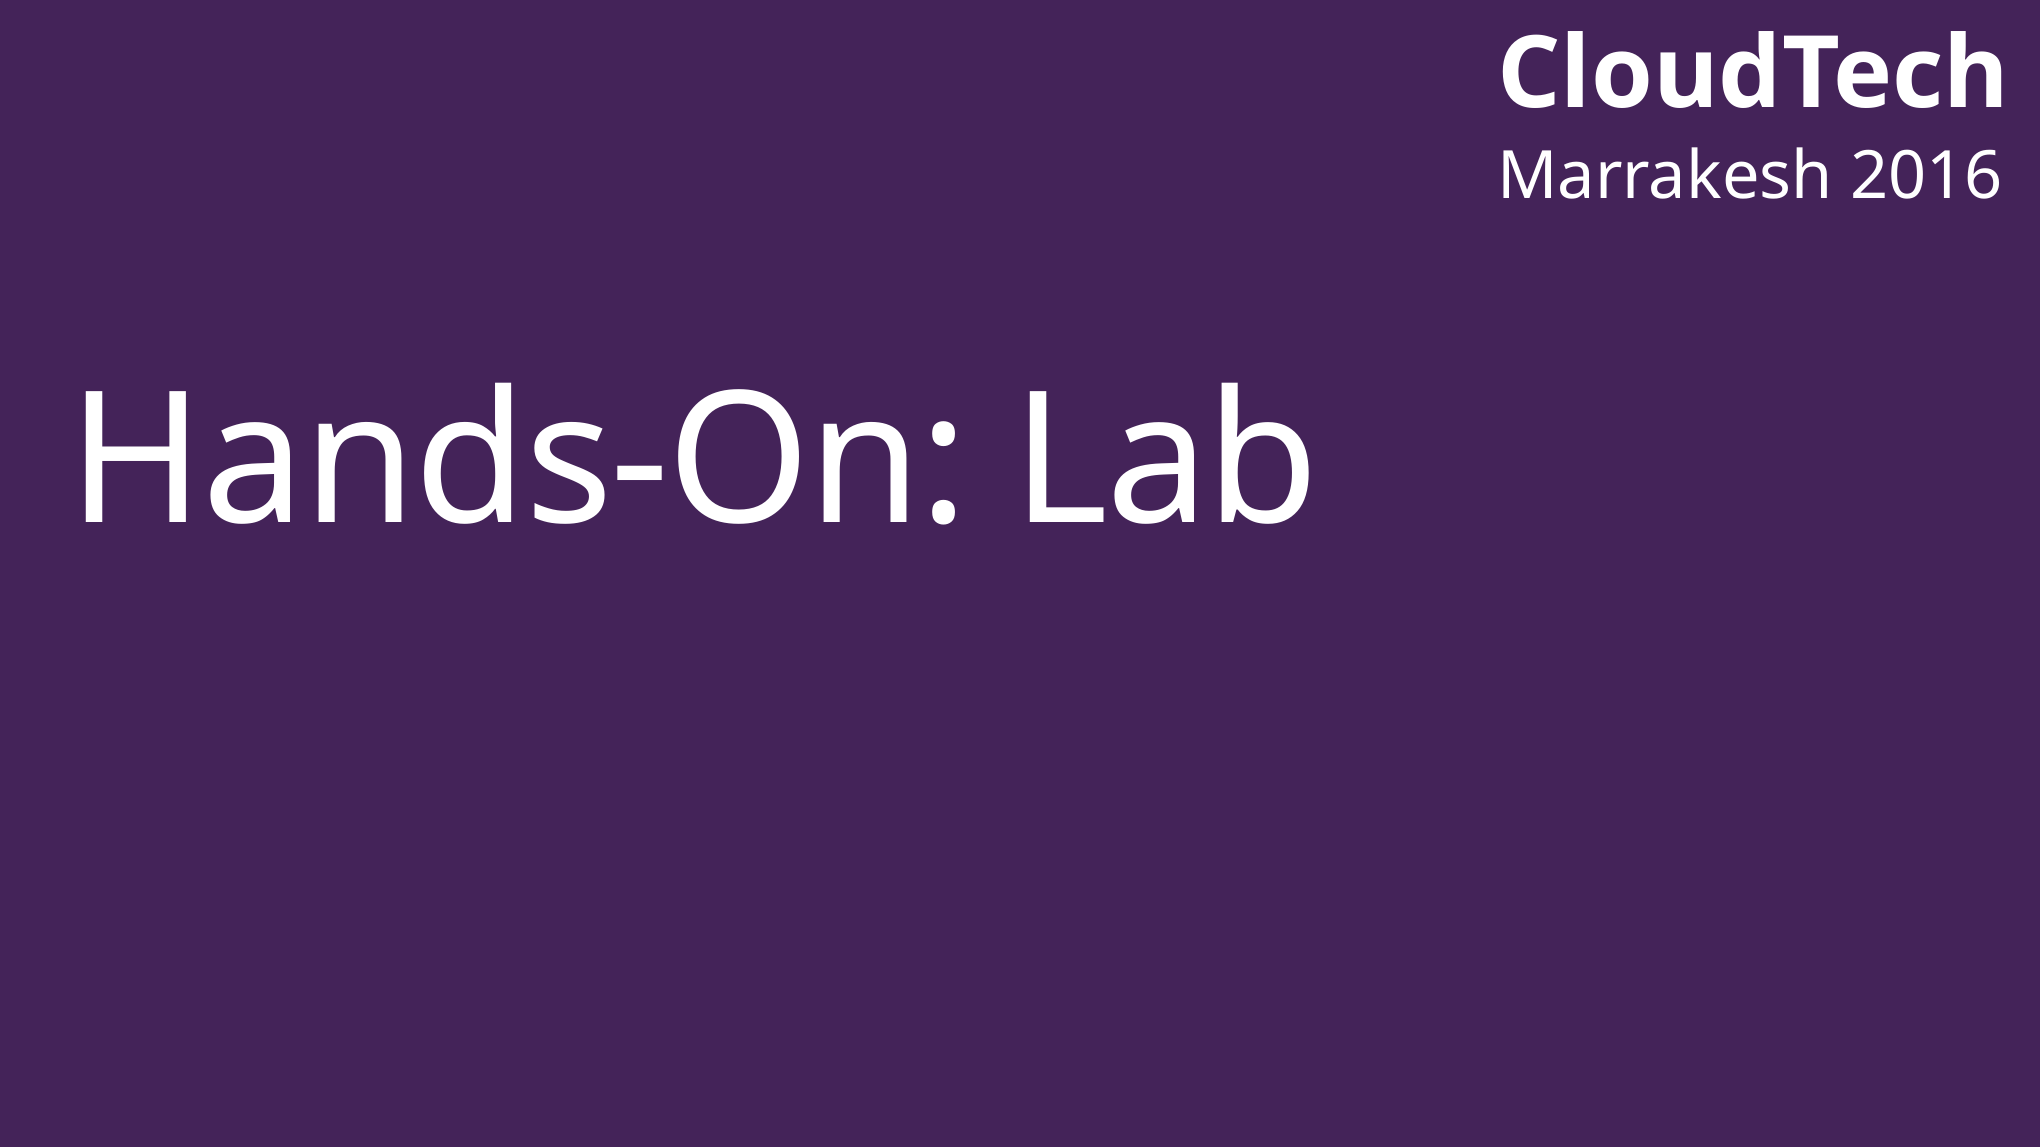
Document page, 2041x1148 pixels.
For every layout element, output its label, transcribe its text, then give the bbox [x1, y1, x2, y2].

title Hands-On: Lab [45, 348, 1996, 650]
